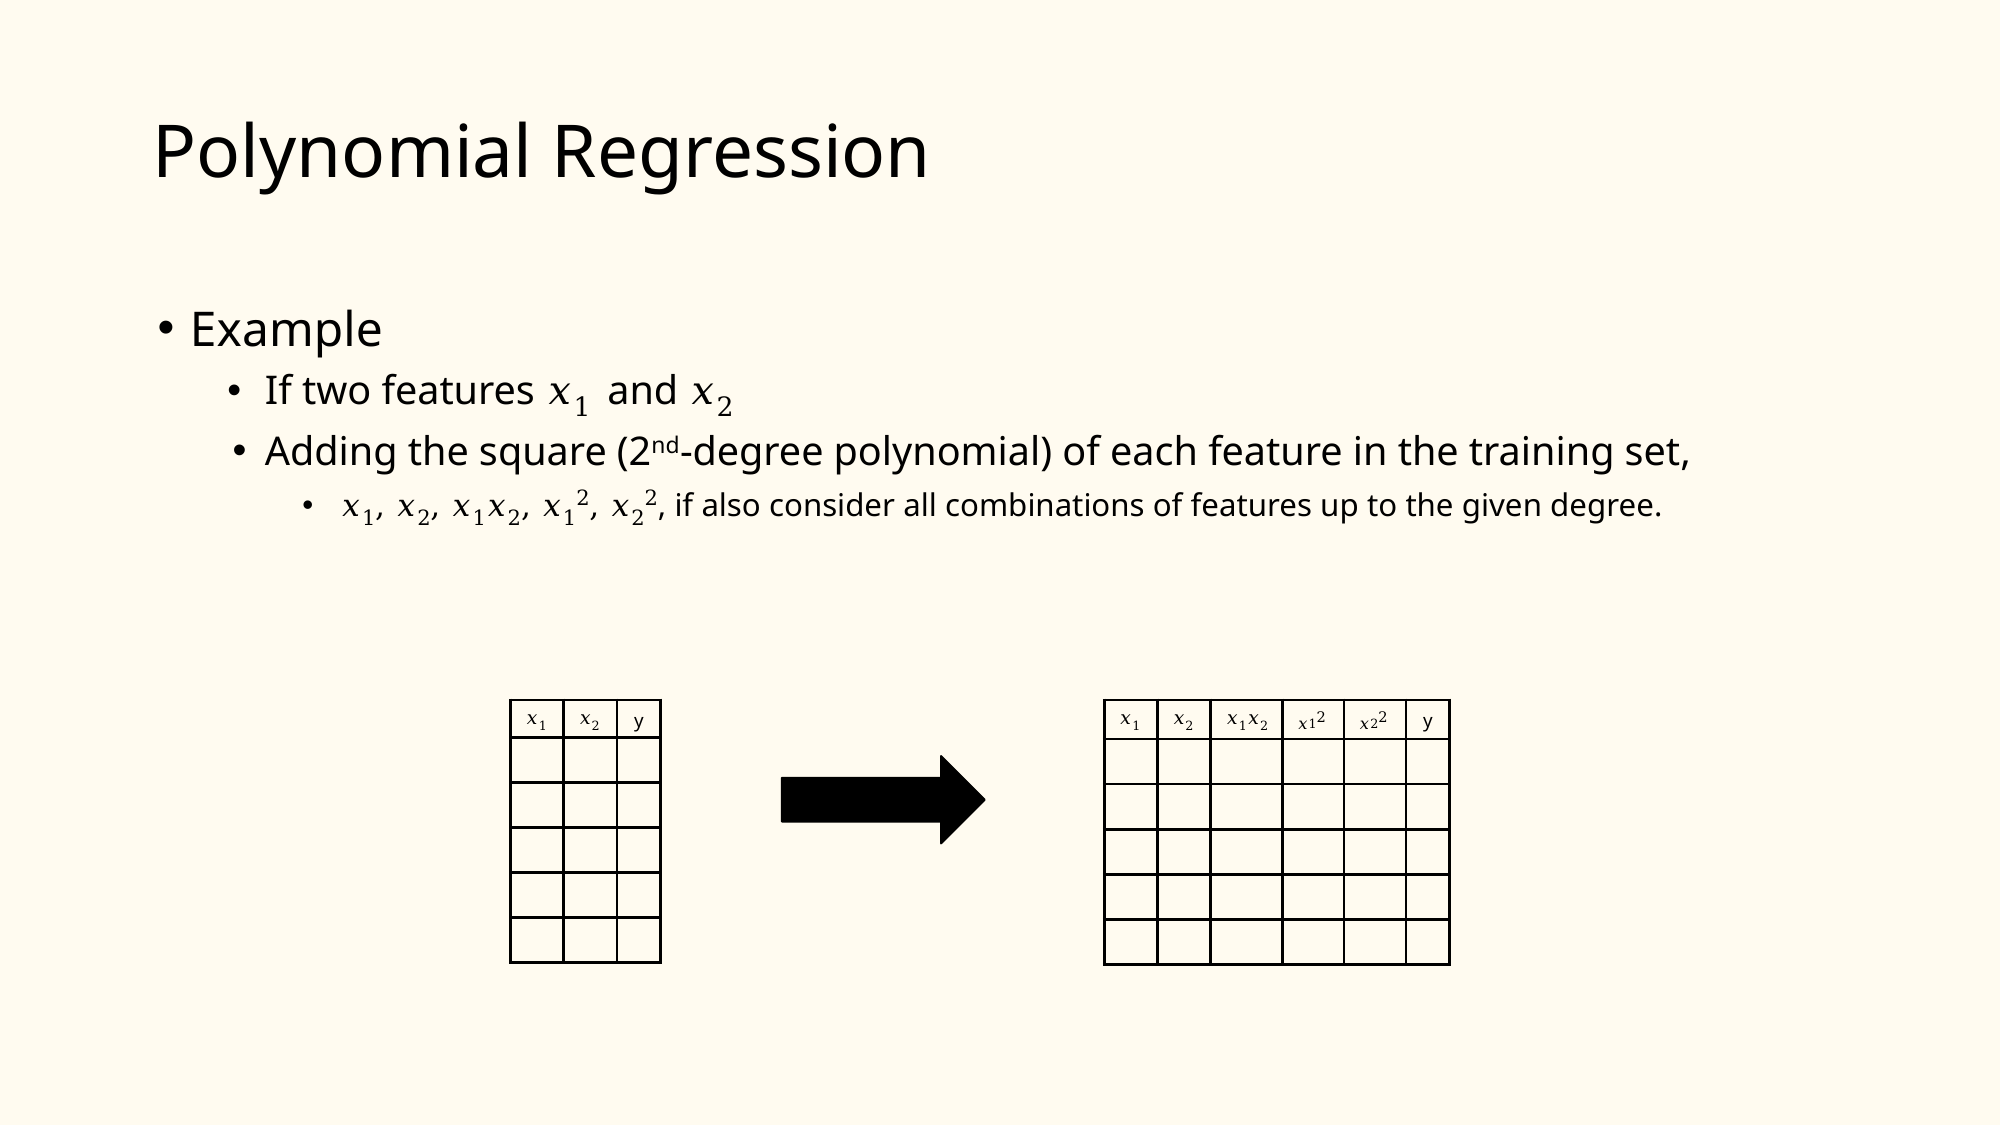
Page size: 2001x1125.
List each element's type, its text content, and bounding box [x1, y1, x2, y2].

table_cell [1106, 740, 1156, 783]
table_cell [618, 829, 659, 871]
table_cell [1284, 876, 1343, 918]
table_cell [1212, 785, 1281, 828]
table_cell [1159, 740, 1209, 783]
table_header y [618, 701, 659, 736]
table_cell [1159, 831, 1209, 873]
table_header 𝑥1 [512, 701, 562, 736]
table_cell [1284, 921, 1343, 963]
table_cell [1106, 876, 1156, 918]
table_cell [1106, 785, 1156, 828]
table_cell [1407, 785, 1448, 828]
table_cell [565, 784, 616, 826]
table_cell [1284, 831, 1343, 873]
table_cell [512, 784, 562, 826]
table_cell [512, 874, 562, 916]
table_cell [1212, 831, 1281, 873]
table_header 𝑥1 [1106, 701, 1156, 738]
table_cell [1345, 740, 1405, 783]
table_cell [1106, 831, 1156, 873]
table_cell [1284, 785, 1343, 828]
table_cell [1212, 740, 1281, 783]
table_header 𝑥22 [1345, 701, 1405, 738]
table_cell [1284, 740, 1343, 783]
table_cell [565, 919, 616, 961]
table_cell [1407, 740, 1448, 783]
table_cell [512, 739, 562, 781]
table_cell [512, 829, 562, 871]
table_cell [618, 874, 659, 916]
table_cell [565, 874, 616, 916]
table_cell [618, 739, 659, 781]
text_box Example If two features 𝑥1 and 𝑥2 Adding the square (2nd-degree polynomial) of each feature in the training set, 𝑥1, 𝑥2, 𝑥1𝑥2, 𝑥12, 𝑥22, if also consider all combinations of features up to the given degree. [148, 296, 1834, 530]
table_cell [1212, 921, 1281, 963]
table_cell [1407, 831, 1448, 873]
table_cell [1345, 785, 1405, 828]
table_cell [1159, 785, 1209, 828]
table_cell [1407, 876, 1448, 918]
table_cell [1407, 921, 1448, 963]
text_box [781, 755, 986, 844]
table_cell [1159, 876, 1209, 918]
table_header 𝑥12 [1284, 701, 1343, 738]
table_header 𝑥2 [565, 701, 616, 736]
table_cell [1345, 831, 1405, 873]
table_cell [565, 739, 616, 781]
table_cell [1159, 921, 1209, 963]
table_header y [1407, 701, 1448, 738]
title Polynomial Regression [150, 102, 984, 293]
table_cell [1106, 921, 1156, 963]
table_cell [618, 919, 659, 961]
table_cell [618, 784, 659, 826]
table_cell [565, 829, 616, 871]
table_cell [1212, 876, 1281, 918]
table_cell [1345, 921, 1405, 963]
table_header 𝑥1𝑥2 [1212, 701, 1281, 738]
table_cell [1345, 876, 1405, 918]
table_header 𝑥2 [1159, 701, 1209, 738]
table_cell [512, 919, 562, 961]
